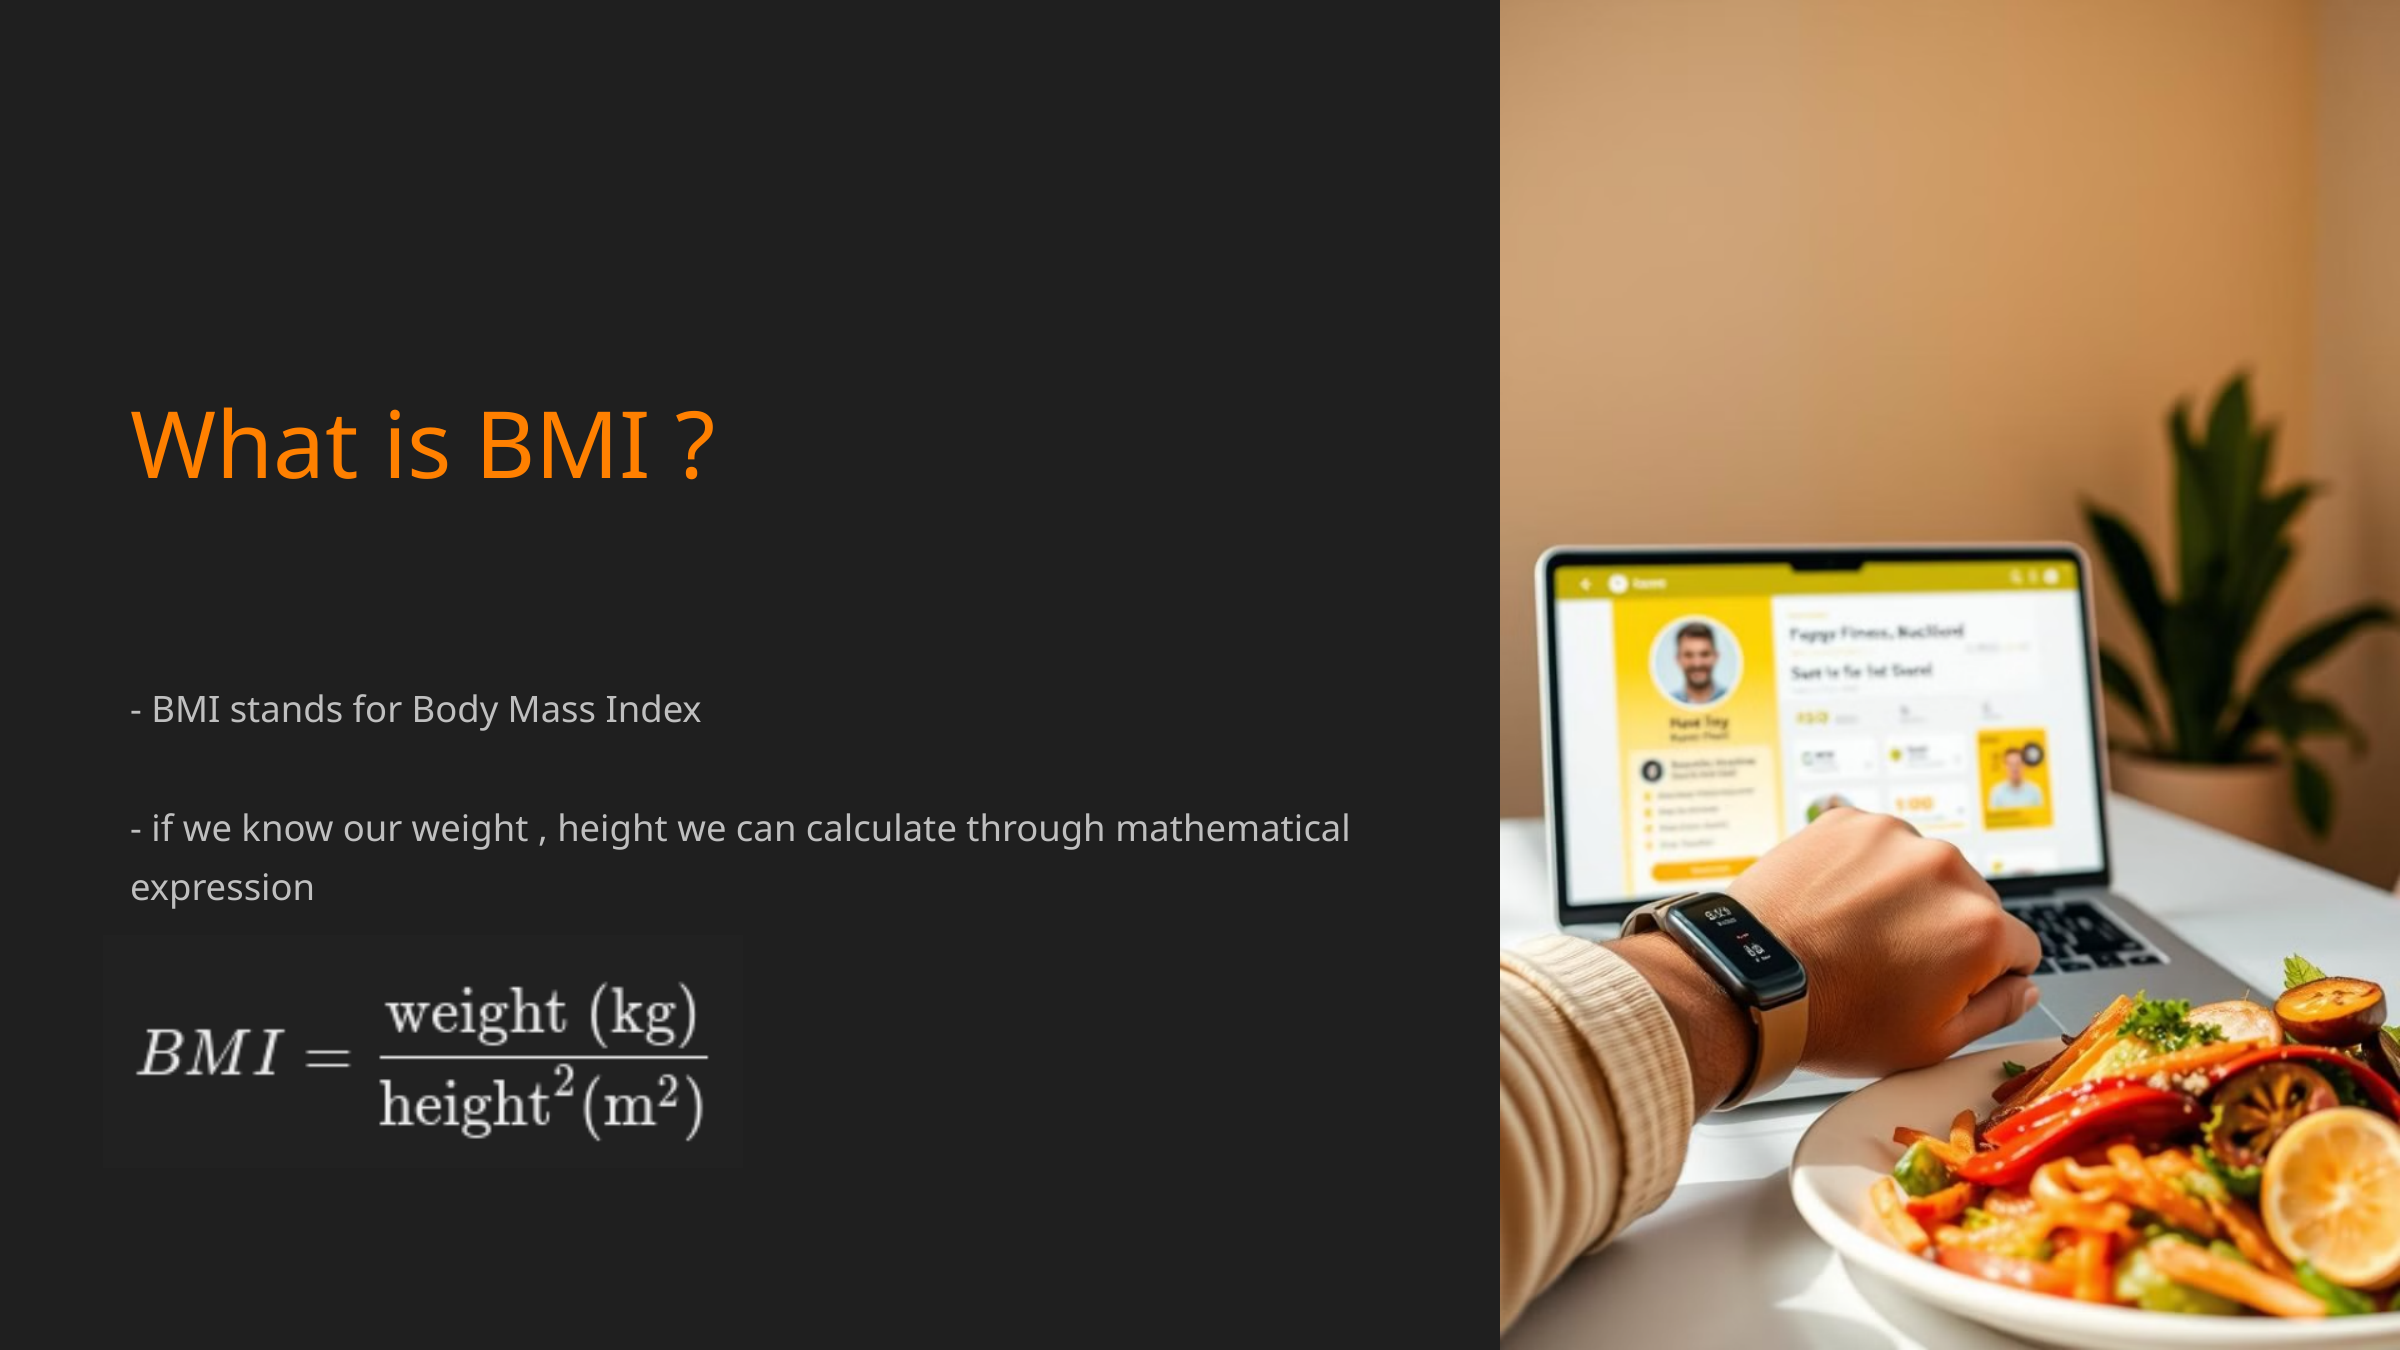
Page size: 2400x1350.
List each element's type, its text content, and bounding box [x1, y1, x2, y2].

text_box - BMI stands for Body Mass Index - if we know our weight , height we can calculate through mathematical expression [130, 670, 1370, 968]
picture [103, 935, 743, 1169]
text_box What is BMI ? [130, 381, 1370, 615]
picture [1499, 0, 2400, 1350]
